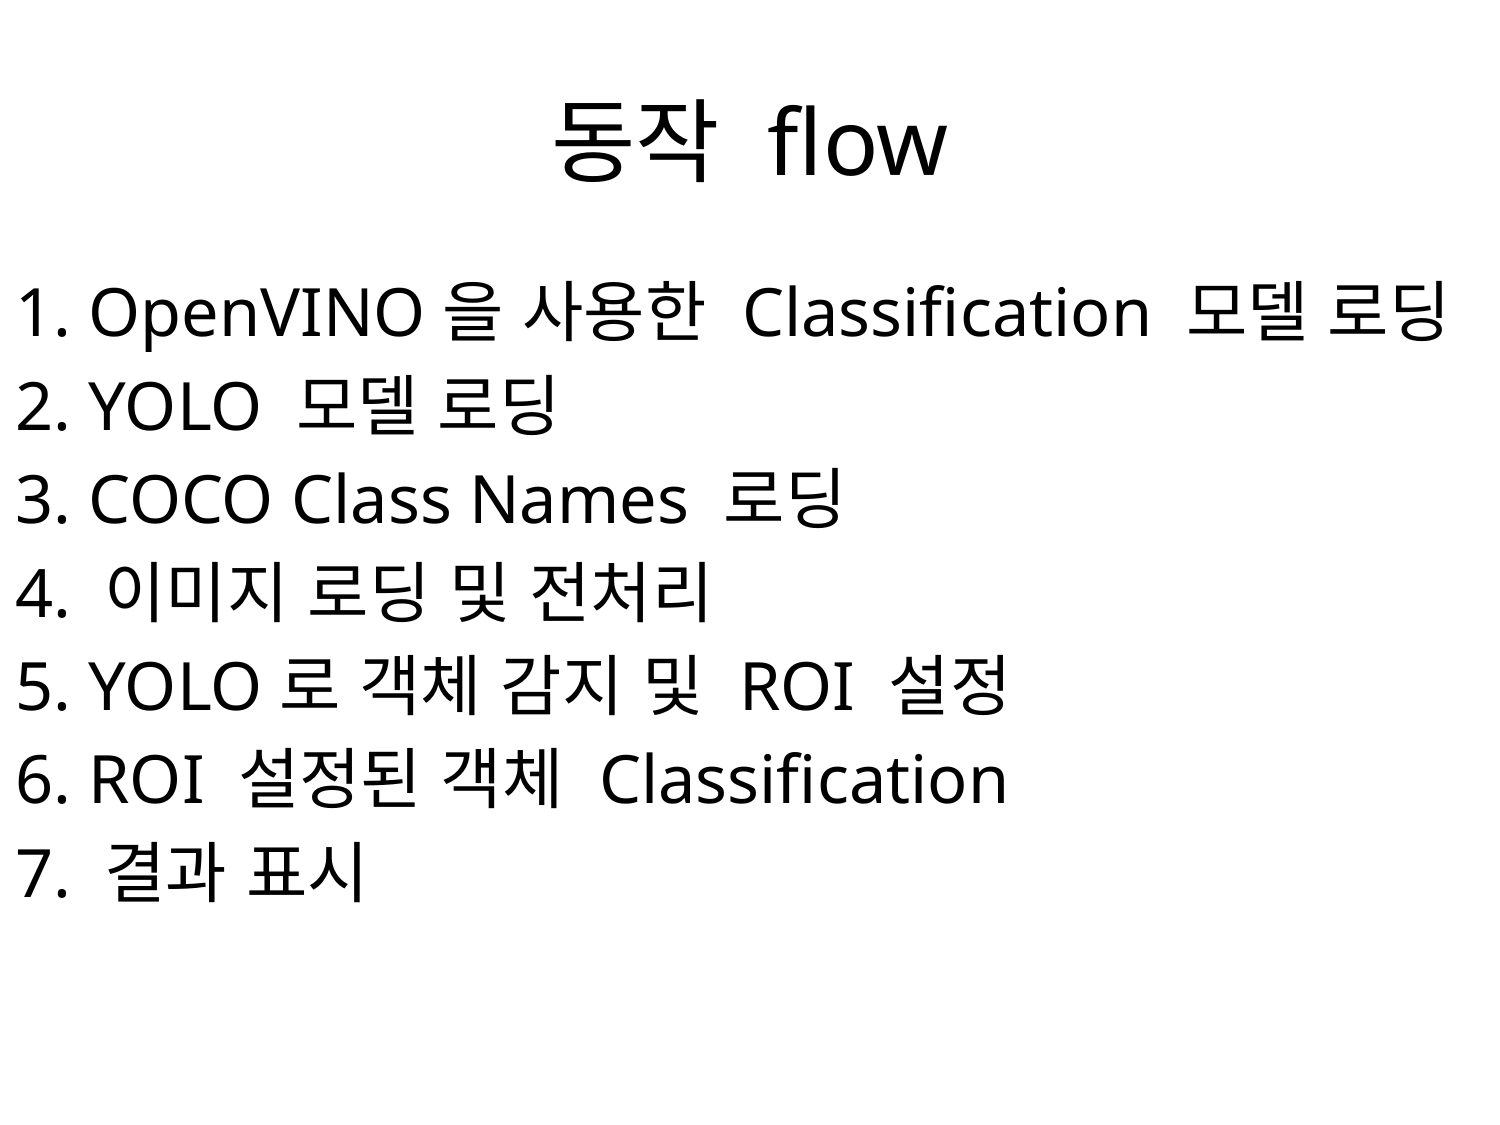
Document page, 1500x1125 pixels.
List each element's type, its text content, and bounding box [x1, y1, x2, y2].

list 1. OpenVINO을 사용한 Classification 모델 로딩 2. YOLO 모델 로딩 3. COCO Class Names 로딩 4. 이미지 로딩 및 전처리 5. YOLO로 객체 감지 및 ROI 설정 6. ROI 설정된 객체 Classification 7. 결과 표시 [0, 262, 1500, 1005]
title 동작 flow [75, 45, 1425, 233]
